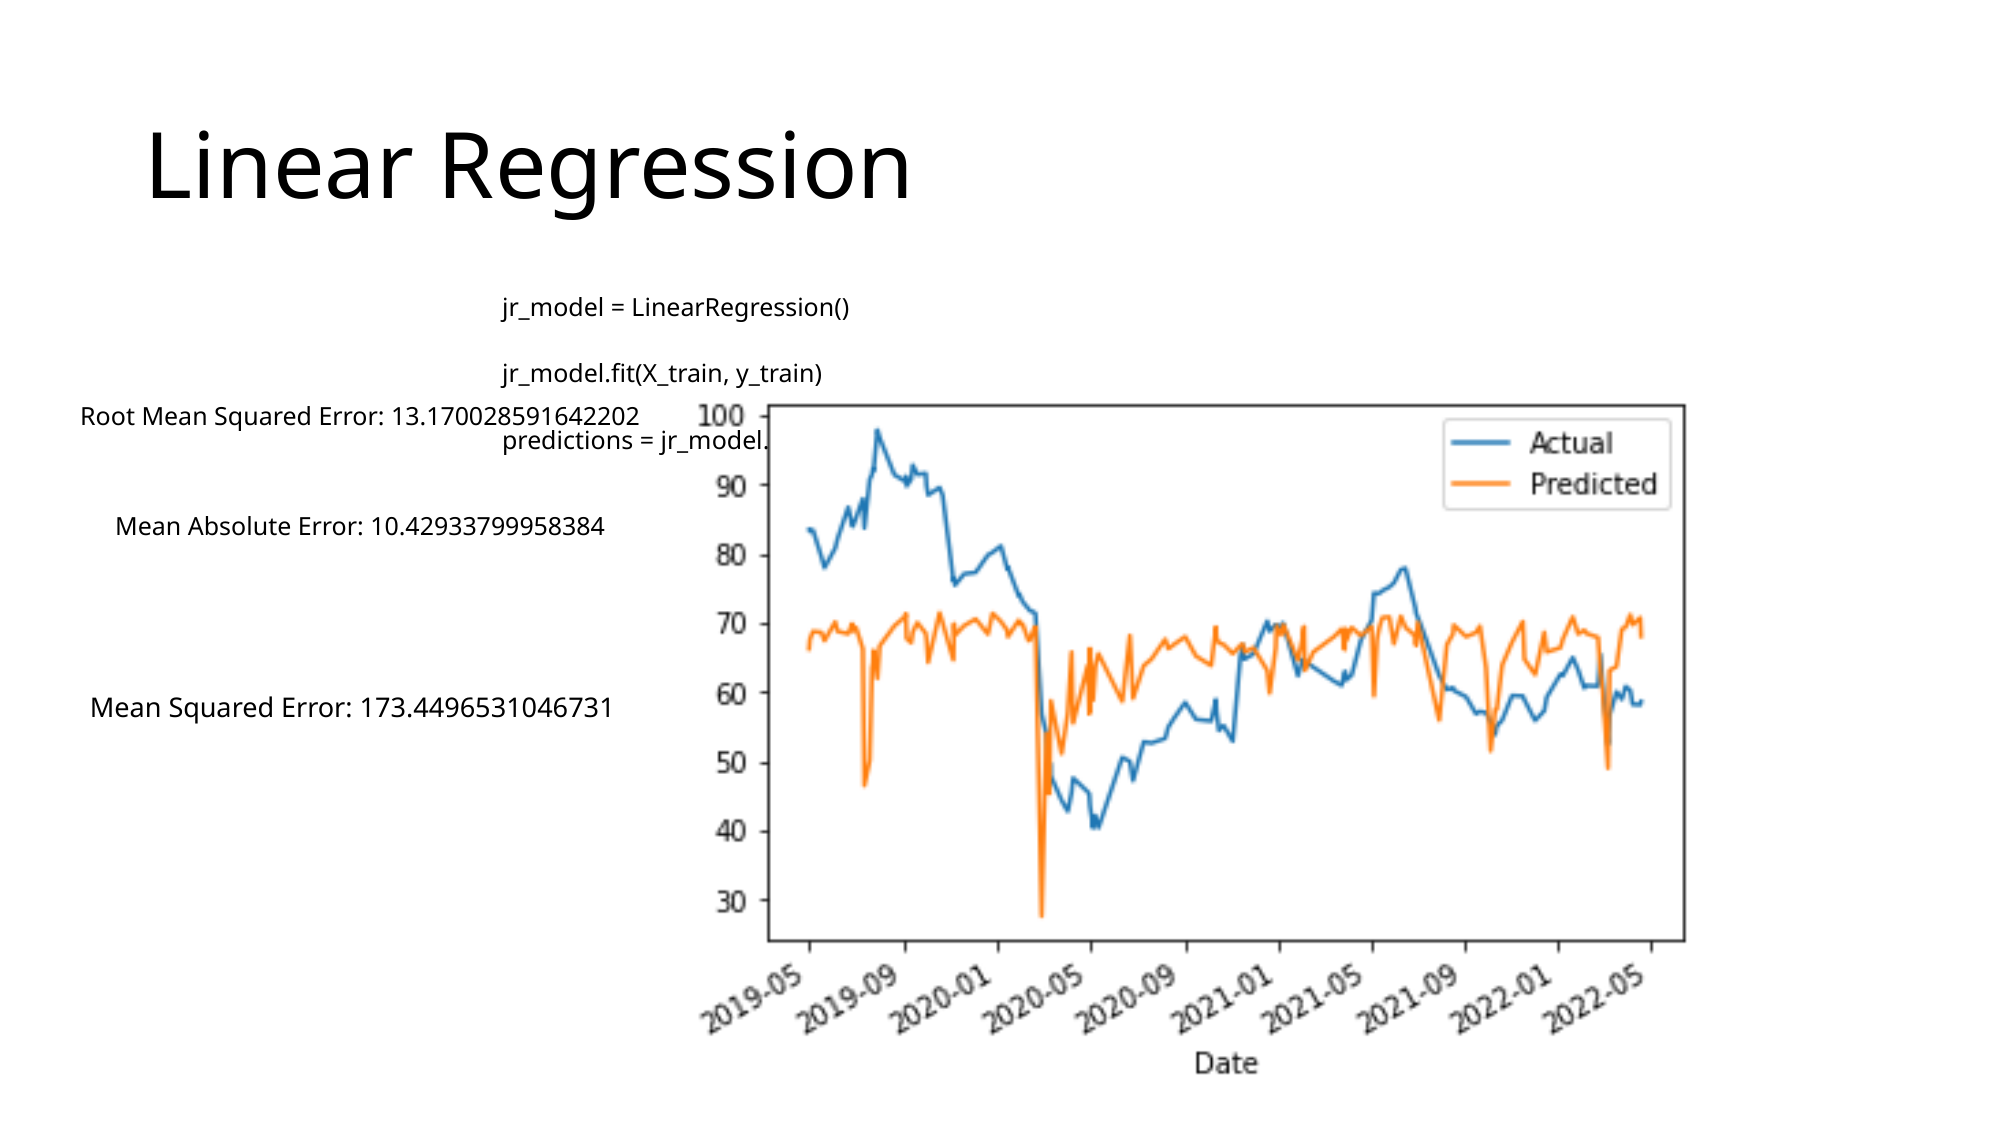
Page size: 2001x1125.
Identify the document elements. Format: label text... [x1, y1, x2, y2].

title Linear Regression [136, 59, 1863, 278]
text_box jr_model = LinearRegression() jr_model.fit(X_train, y_train) predictions = jr_model.predict(X_test) [494, 246, 1191, 462]
text_box Mean Absolute Error: 10.42933799958384 [107, 502, 614, 548]
picture [678, 385, 1703, 1099]
text_box Mean Squared Error: 173.4496531046731 [82, 682, 623, 730]
text_box Root Mean Squared Error: 13.170028591642202 [72, 392, 649, 438]
